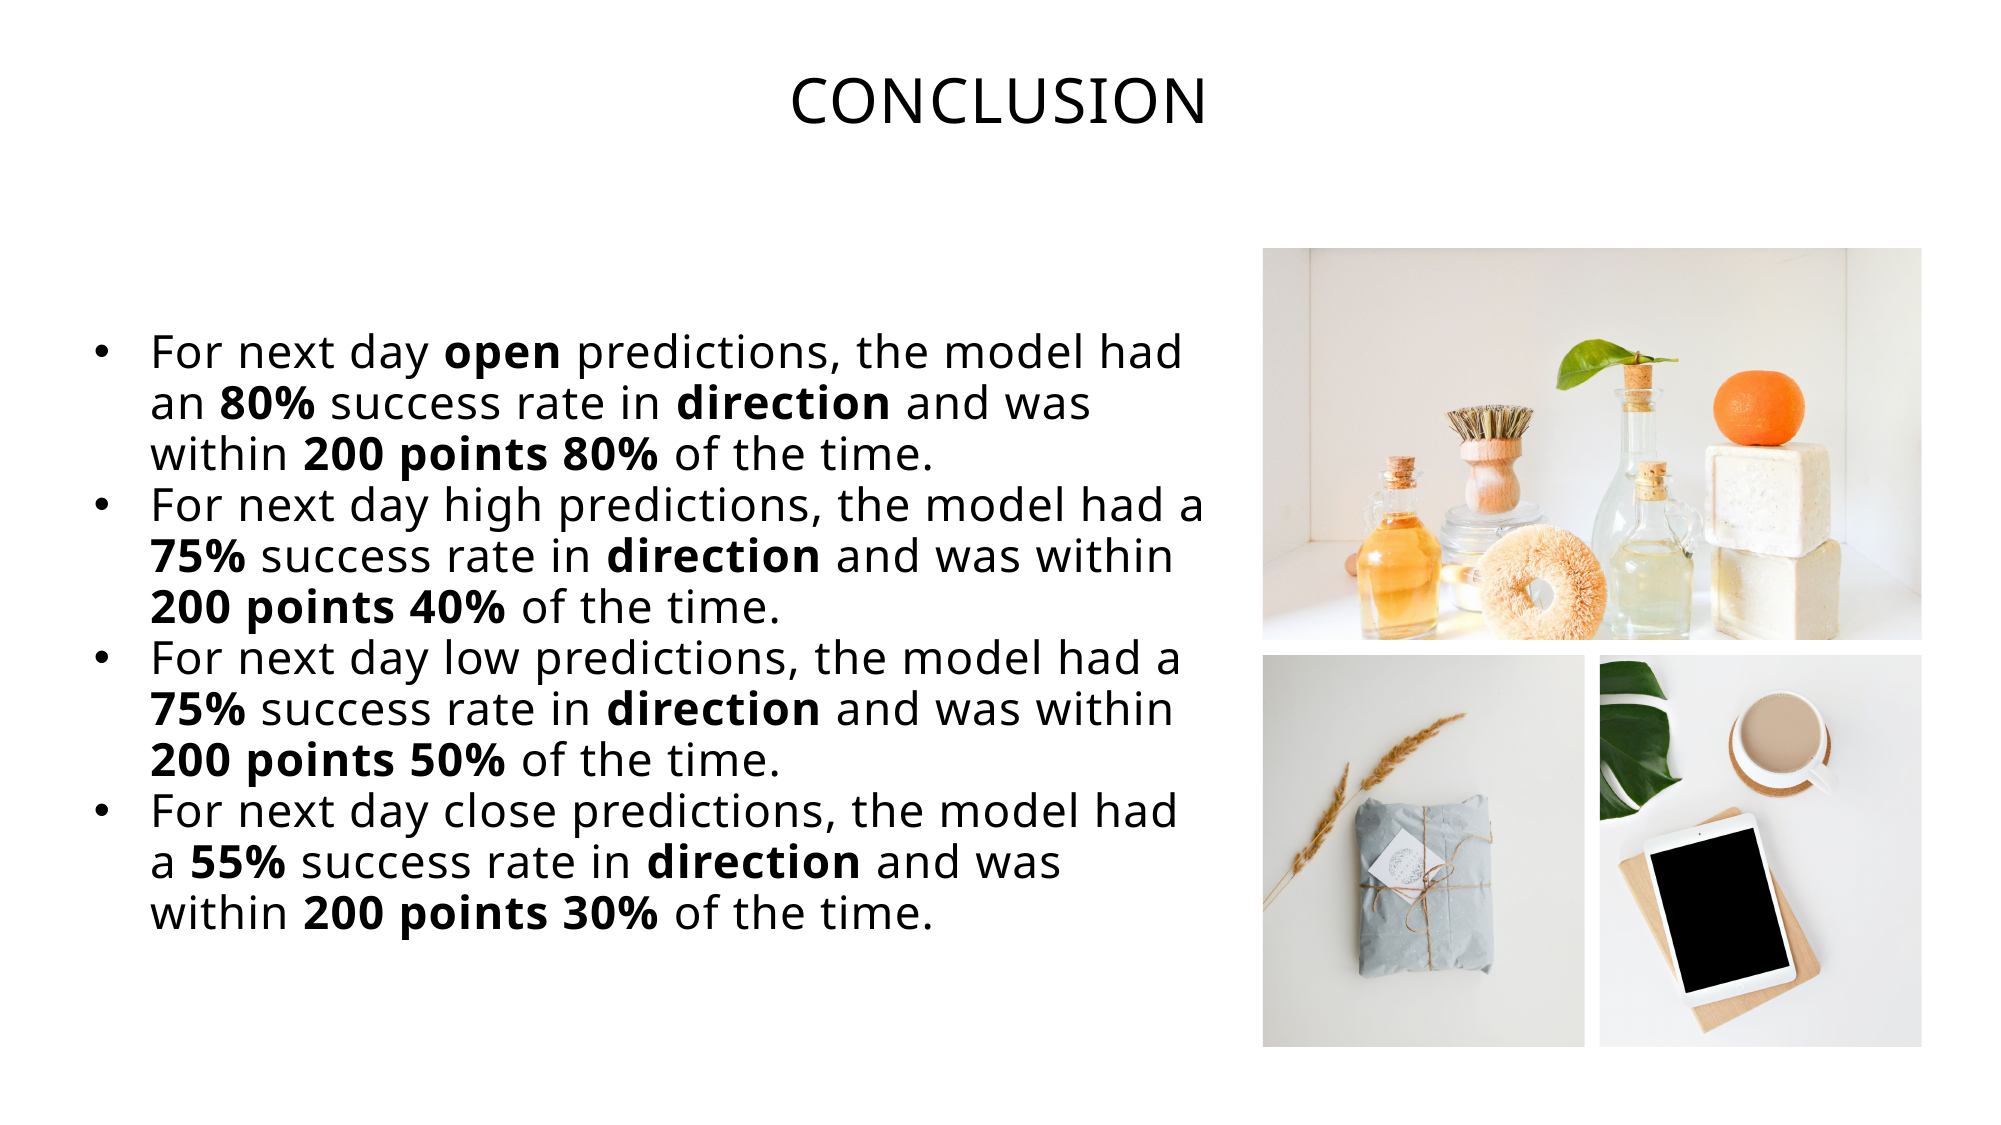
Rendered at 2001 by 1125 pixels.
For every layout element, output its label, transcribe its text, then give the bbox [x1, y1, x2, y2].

picture [1262, 654, 1585, 1047]
picture [1262, 248, 1922, 640]
text_box For next day open predictions, the model had an 80% success rate in direction and was within 200 points 80% of the time. For next day high predictions, the model had a 75% success rate in direction and was within 200 points 40% of the time. For next day low predictions, the model had a 75% success rate in direction and was within 200 points 50% of the time. For next day close predictions, the model had a 55% success rate in direction and was within 200 points 30% of the time. [93, 275, 1216, 966]
text_box CONCLUSION [0, 65, 2000, 136]
picture [1599, 654, 1922, 1047]
